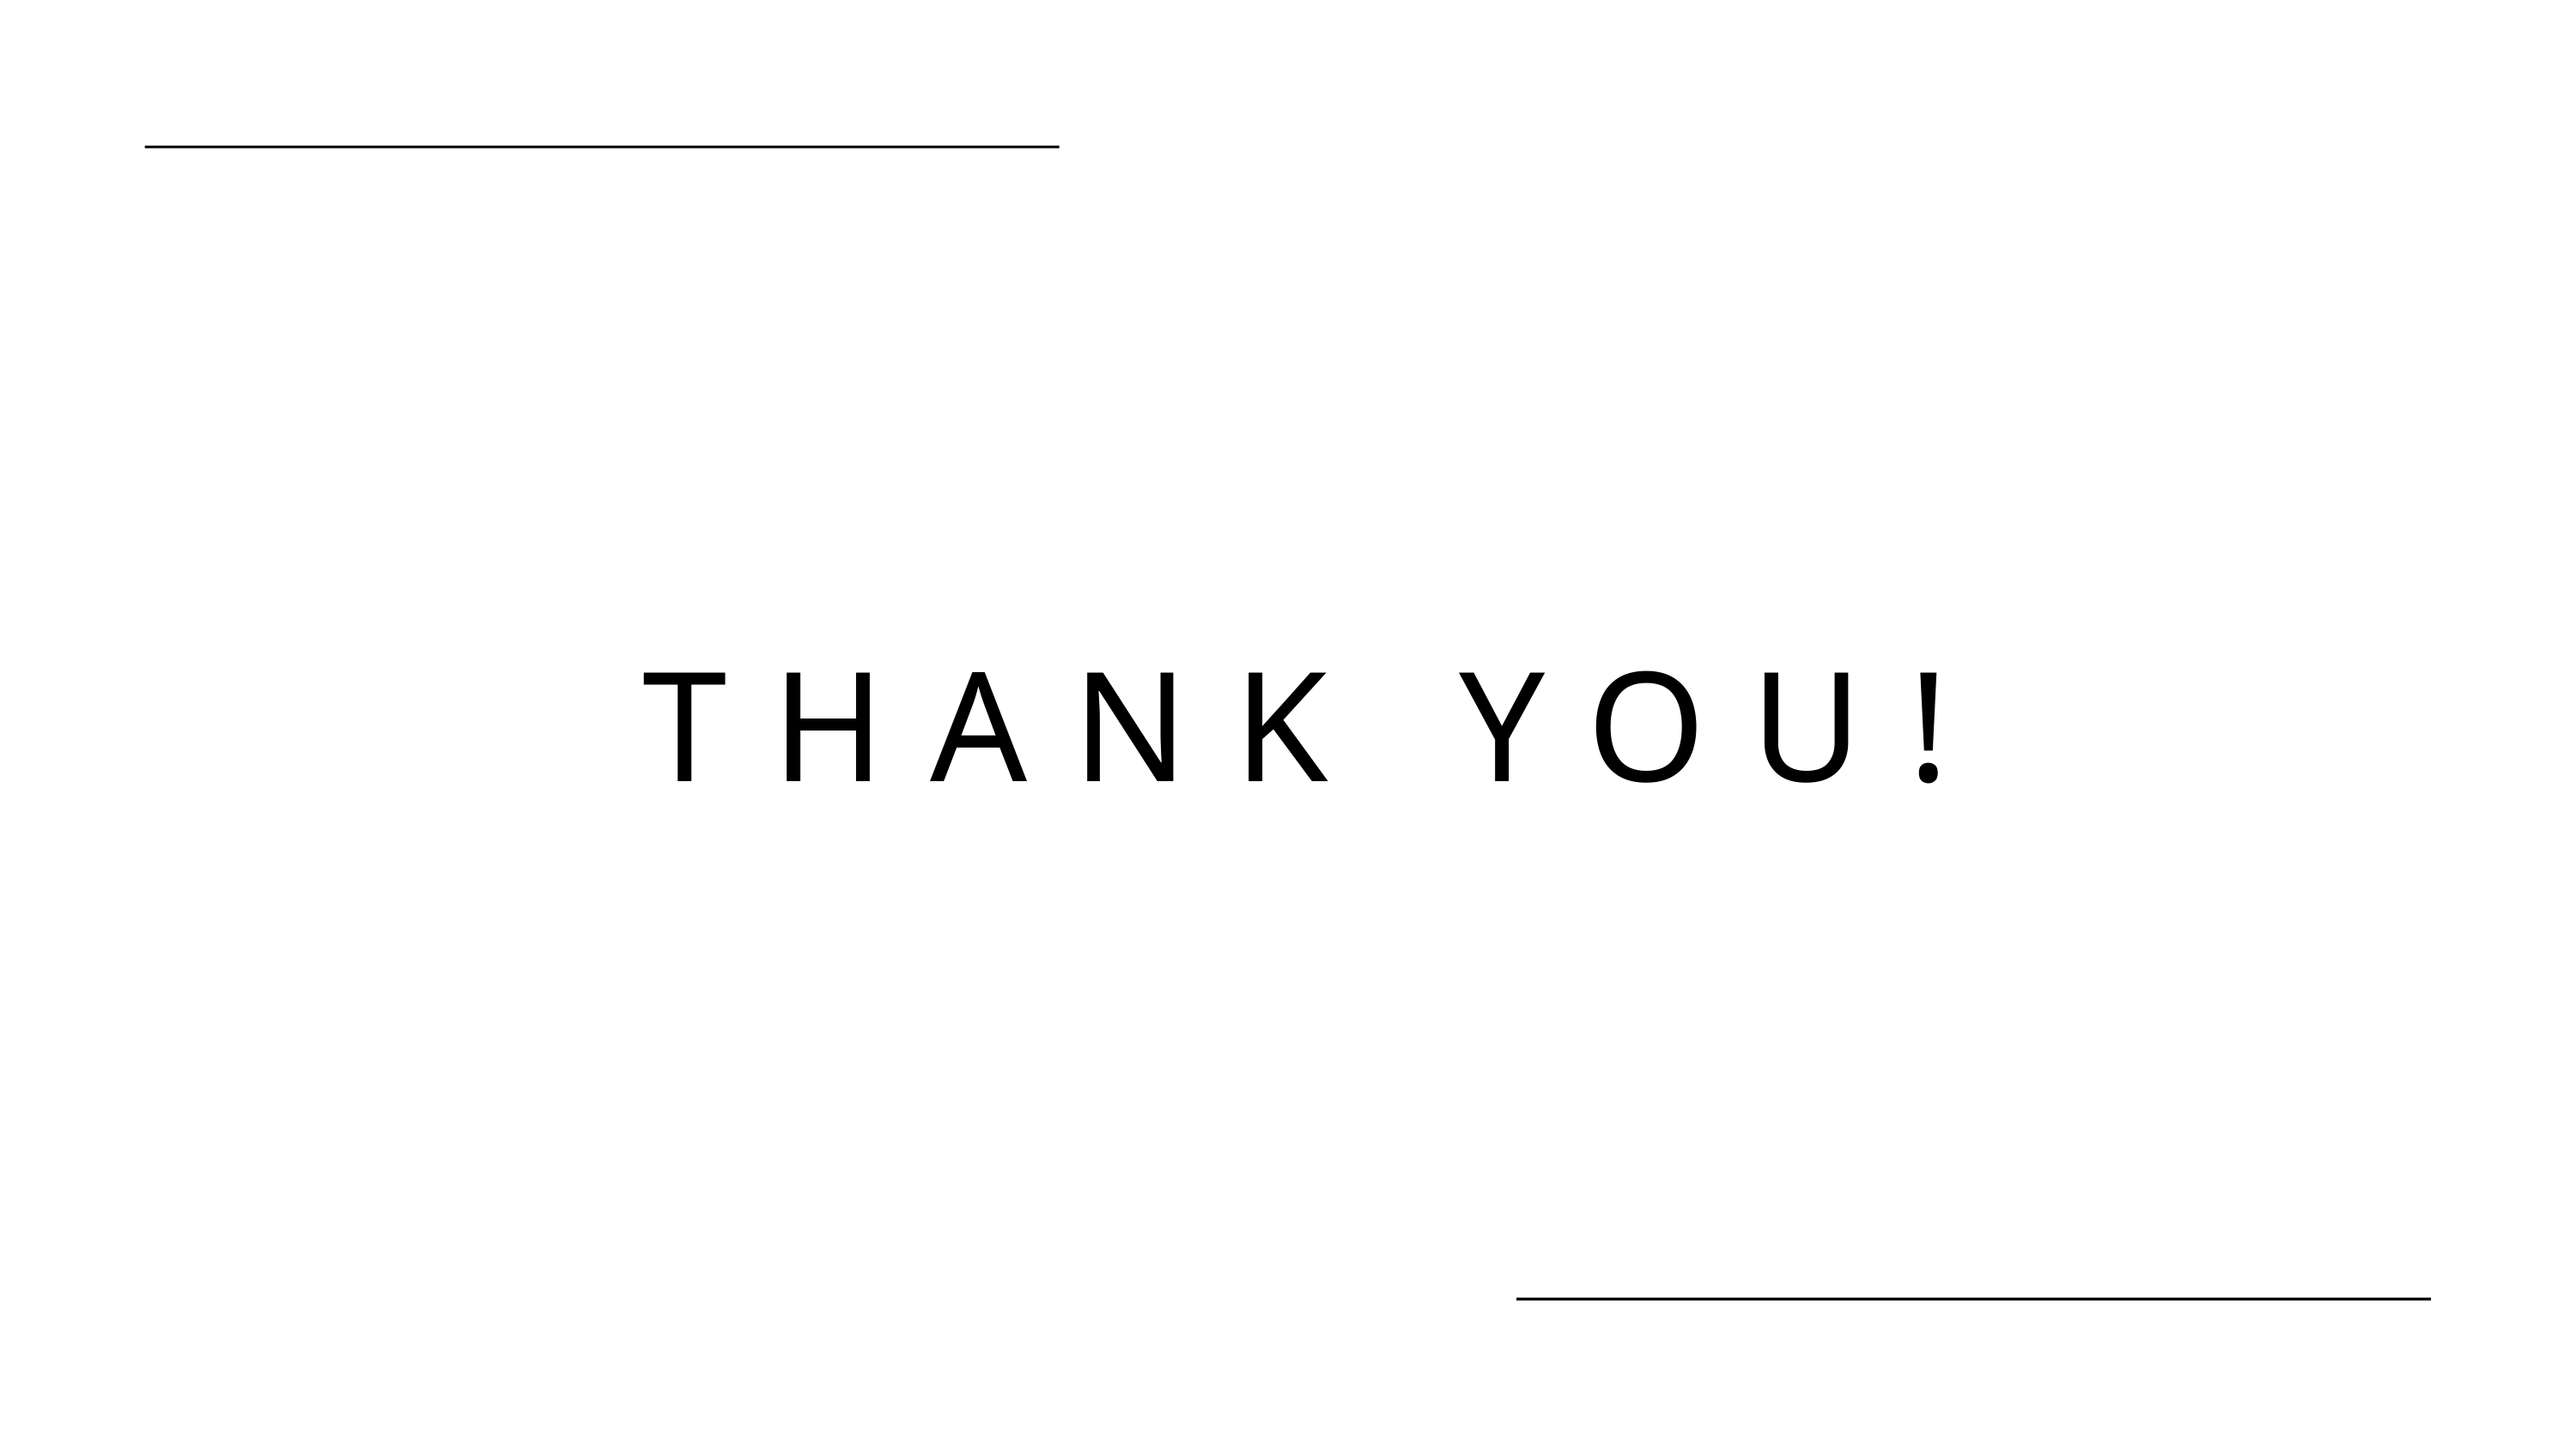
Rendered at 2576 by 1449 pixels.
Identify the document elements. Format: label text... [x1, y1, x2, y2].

text_box THANK YOU! [144, 641, 2449, 812]
